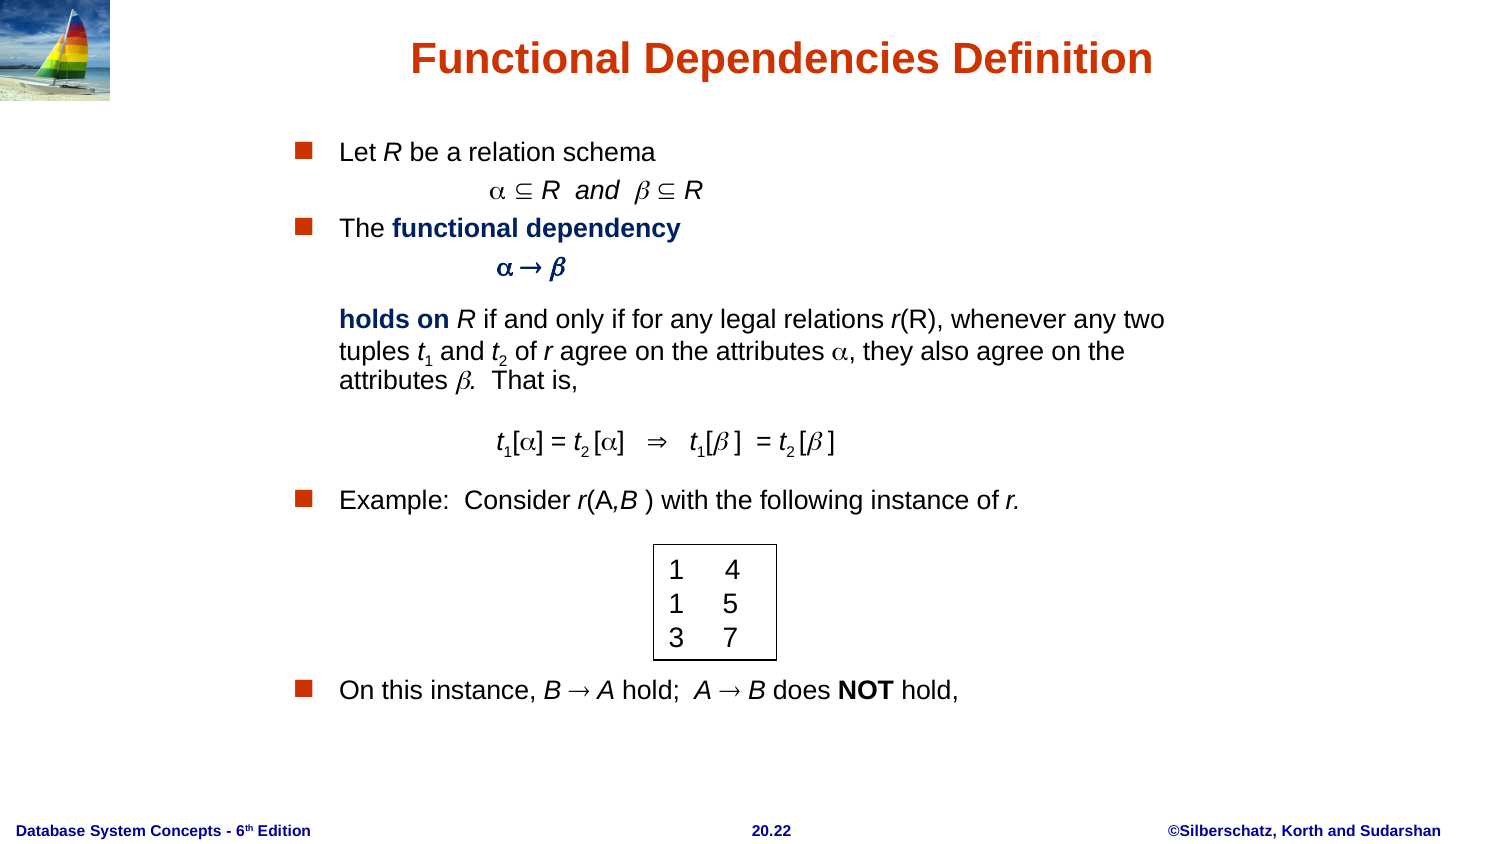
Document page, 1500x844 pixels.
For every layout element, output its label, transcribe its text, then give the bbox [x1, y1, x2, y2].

text_box 4 1 5 3 7 [653, 544, 777, 661]
picture [0, 0, 110, 101]
title Functional Dependencies Definition [125, 14, 1452, 90]
list Let R be a relation schema   R and   R The functional dependency    holds on R if and only if for any legal relations r(R), whenever any two tuples t1 and t2 of r agree on the attributes , they also agree on the attributes . That is, t1[] = t2 []  t1[ ] = t2 [ ] Example: Consider r(A,B ) with the following instance of r. On this instance, B  A hold; A  B does NOT hold, [282, 131, 1247, 773]
